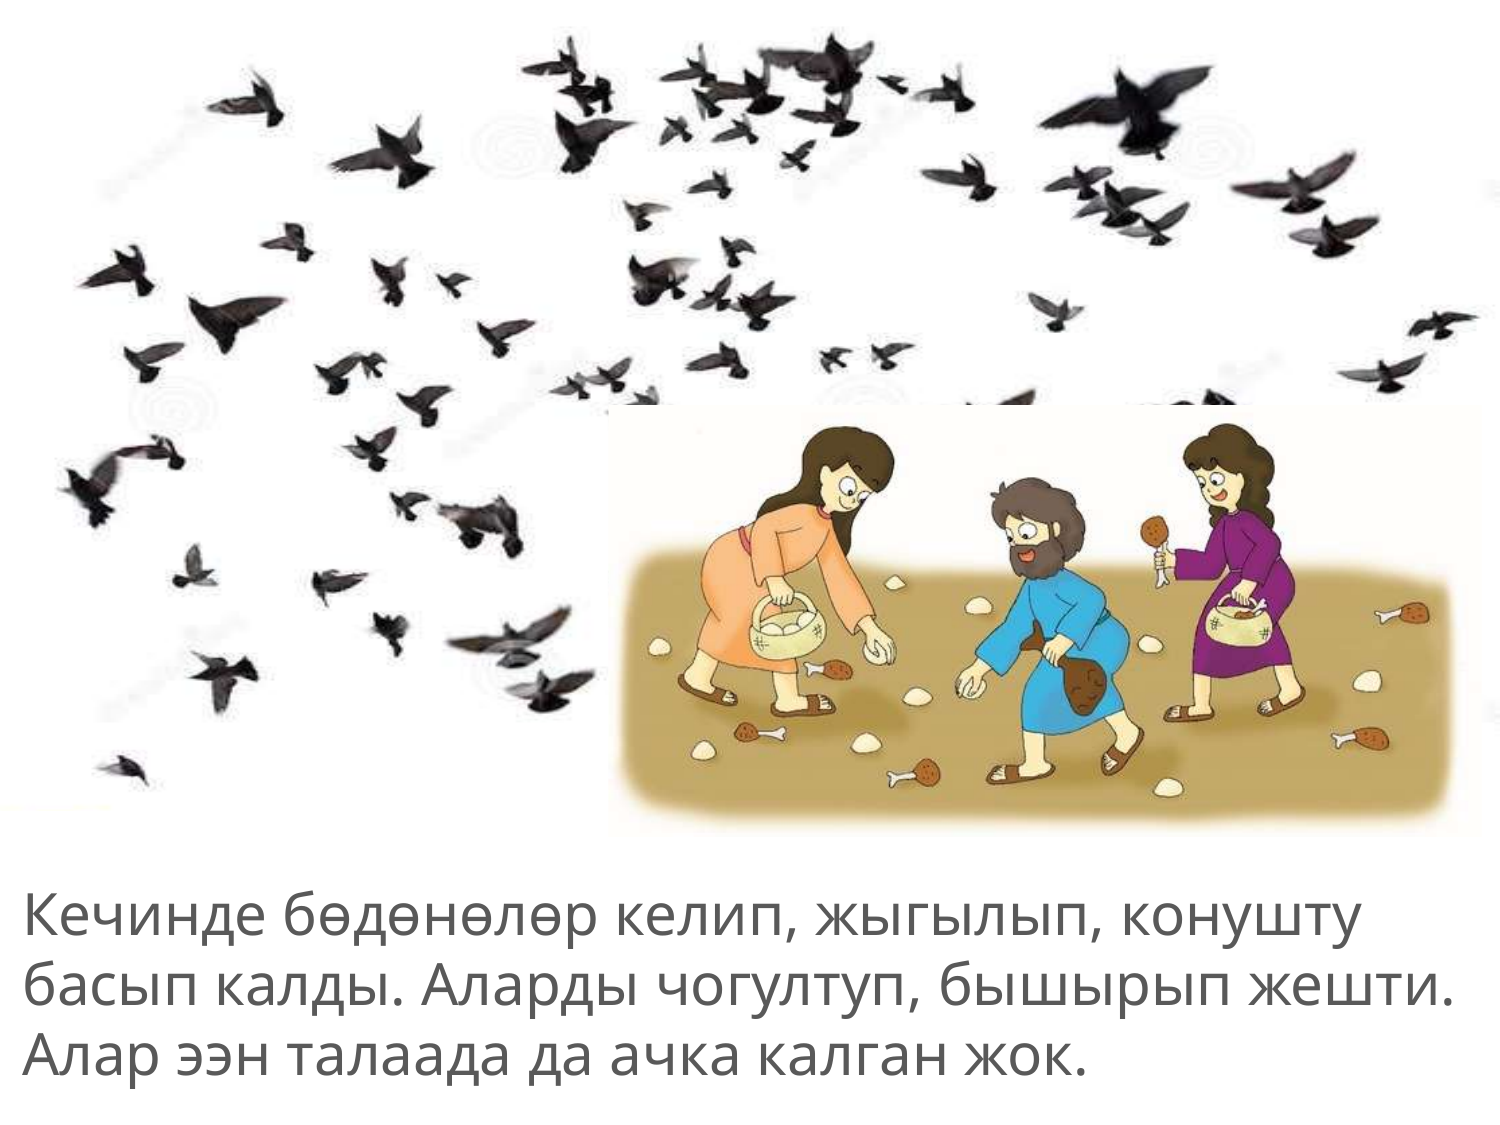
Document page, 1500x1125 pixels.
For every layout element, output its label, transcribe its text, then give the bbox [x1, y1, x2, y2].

text_box Кечинде бөдөнөлөр келип, жыгылып, конушту басып калды. Аларды чогултуп, бышырып жешти. Алар ээн талаада да ачка калган жок. [7, 869, 1493, 1095]
picture [0, 0, 1500, 837]
